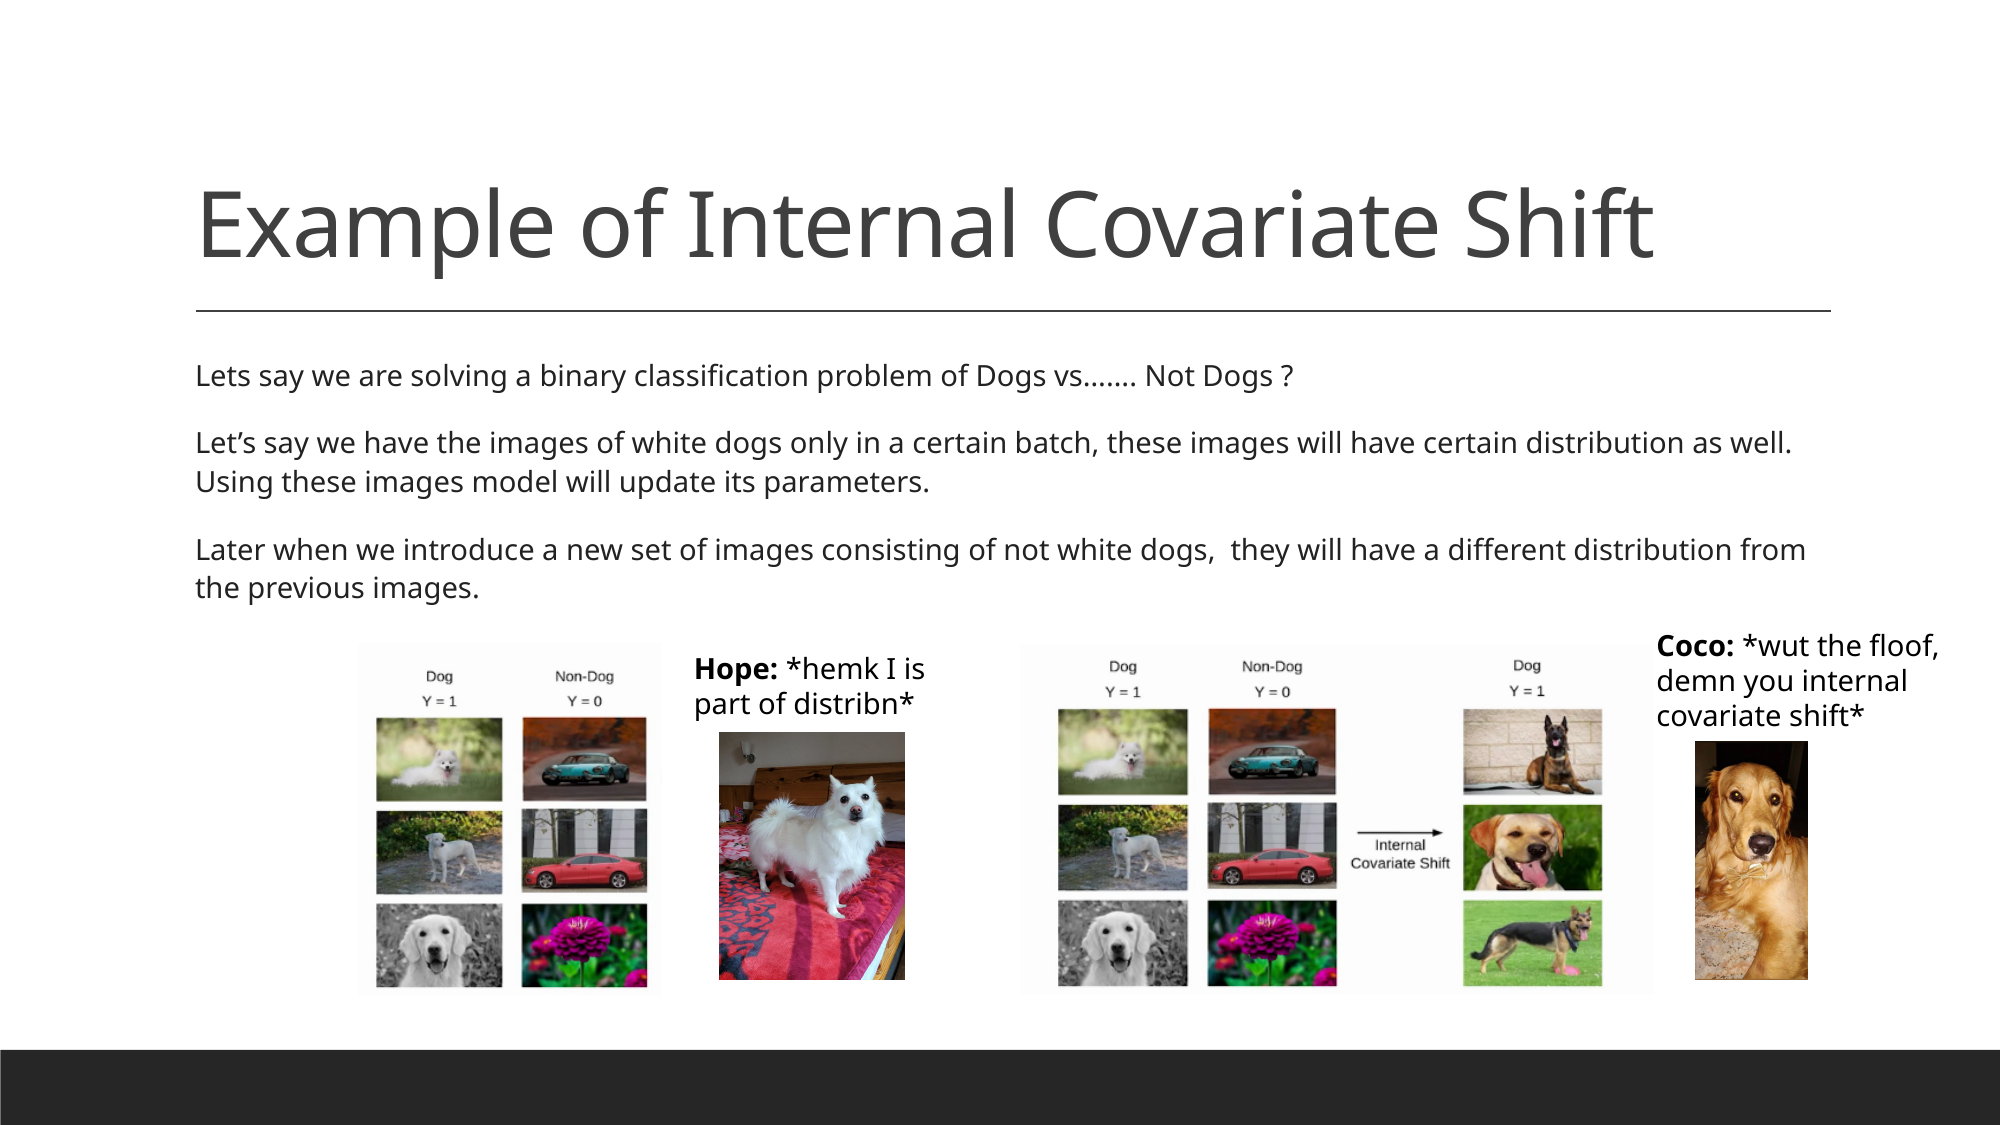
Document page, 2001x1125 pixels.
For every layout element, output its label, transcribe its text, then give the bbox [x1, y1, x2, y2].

picture [999, 643, 1655, 1025]
picture [719, 732, 906, 981]
text_box Hope: *hemk I is part of distribn* [679, 643, 983, 728]
text_box Coco: *wut the floof, demn you internal covariate shift* [1641, 620, 1975, 740]
picture [357, 642, 662, 1025]
picture [1694, 740, 1809, 981]
list Lets say we are solving a binary classification problem of Dogs vs……. Not Dogs ? Let’s say we have the images of white dogs only in a certain batch, these images will have certain distribution as well. Using these images model will update its parameters. Later when we introduce a new set of images consisting of not white dogs, they will have a different distribution from the previous images. [180, 345, 1830, 963]
title Example of Internal Covariate Shift [180, 47, 1830, 285]
